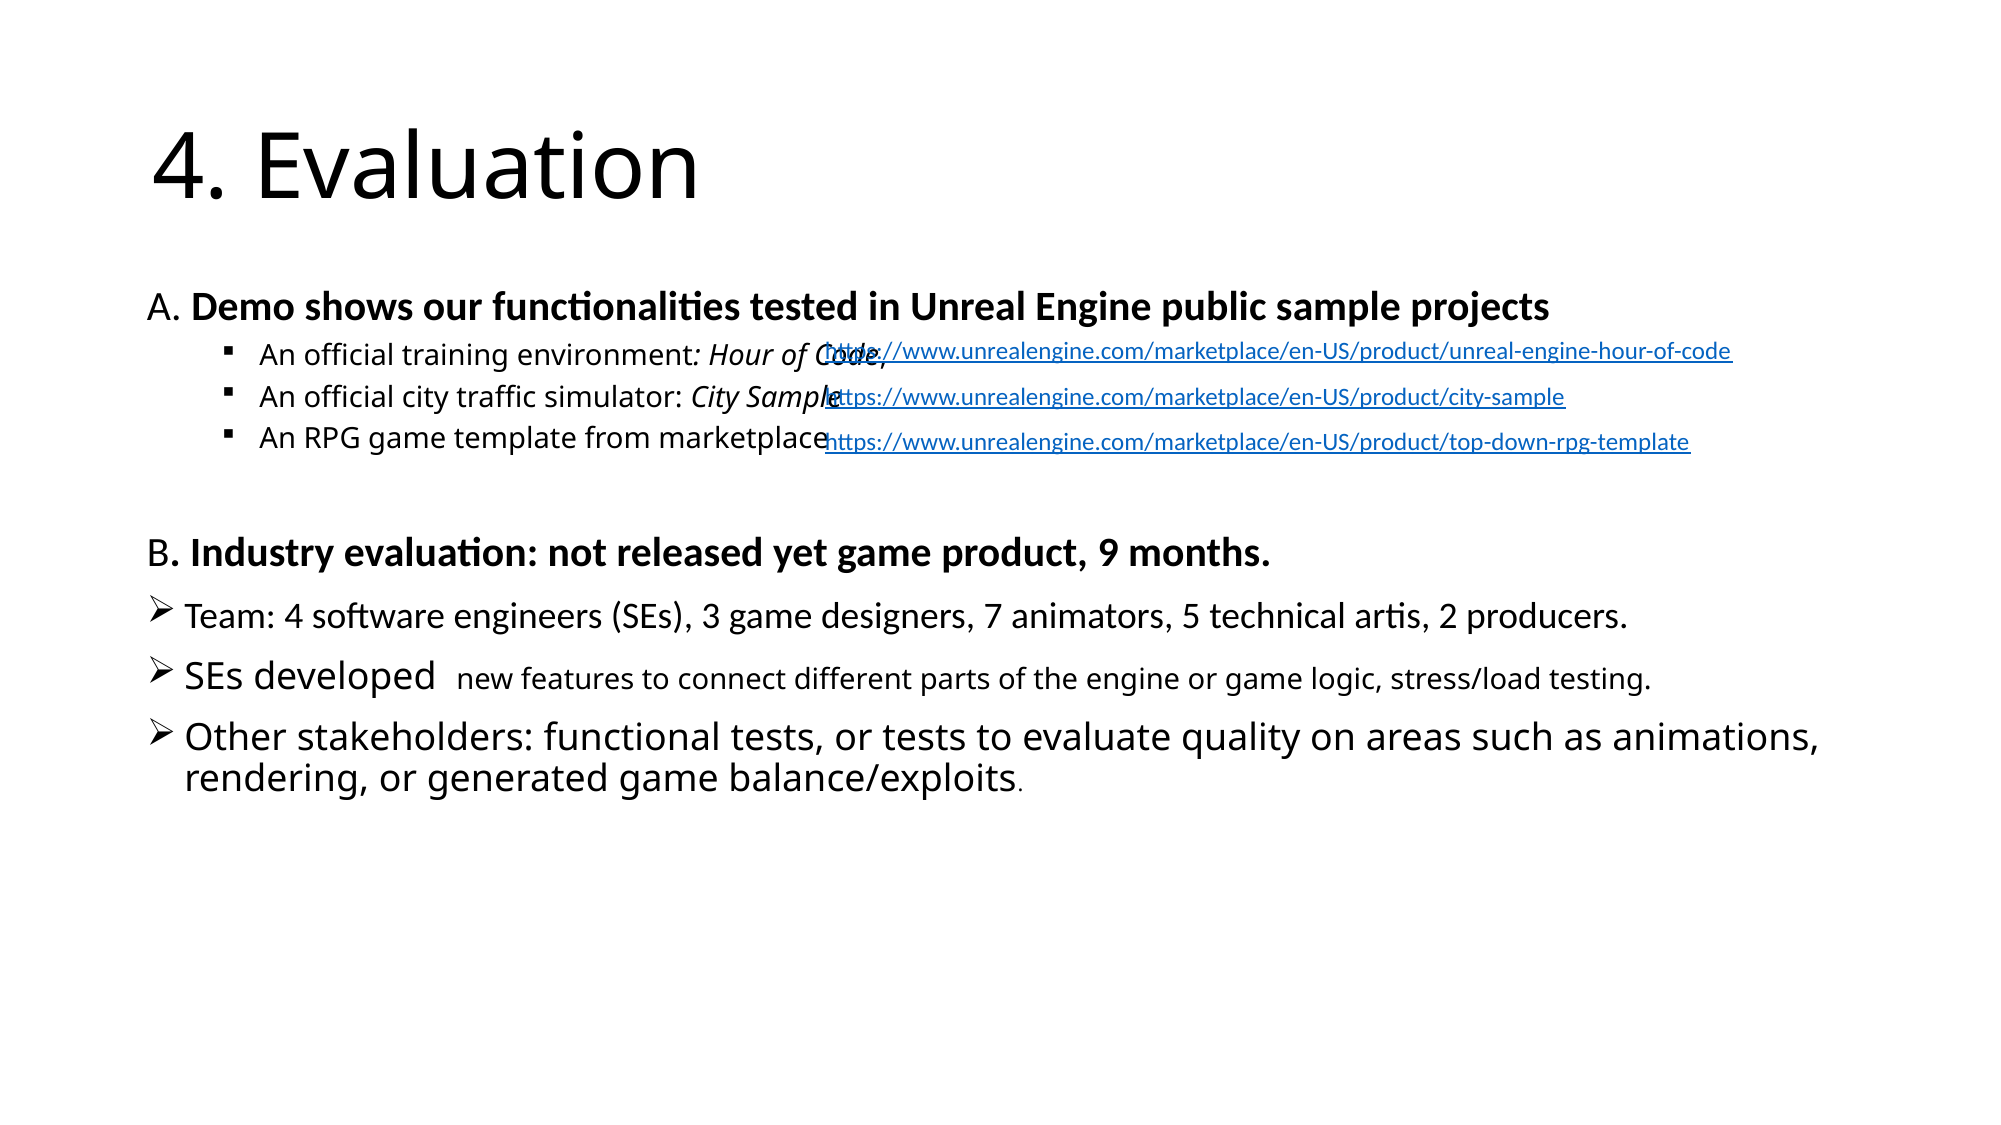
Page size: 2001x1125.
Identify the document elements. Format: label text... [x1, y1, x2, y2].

text_box https://www.unrealengine.com/marketplace/en-US/product/top-down-rpg-template [809, 418, 1991, 508]
text_box https://www.unrealengine.com/marketplace/en-US/product/city-sample [809, 417, 1810, 463]
text_box https://www.unrealengine.com/marketplace/en-US/product/unreal-engine-hour-of-code [809, 327, 1978, 417]
title 4. Evaluation [137, 59, 1863, 278]
list A. Demo shows our functionalities tested in Unreal Engine public sample projects An official training environment: Hour of Code, An official city traffic simulator: City Sample An RPG game template from marketplace B. Industry evaluation: not released yet game product, 9 months. Team: 4 software engineers (SEs), 3 game designers, 7 animators, 5 technical artis, 2 producers. SEs developed new features to connect different parts of the engine or game logic, stress/load testing. Other stakeholders: functional tests, or tests to evaluate quality on areas such as animations, rendering, or generated game balance/exploits. [131, 277, 1857, 992]
